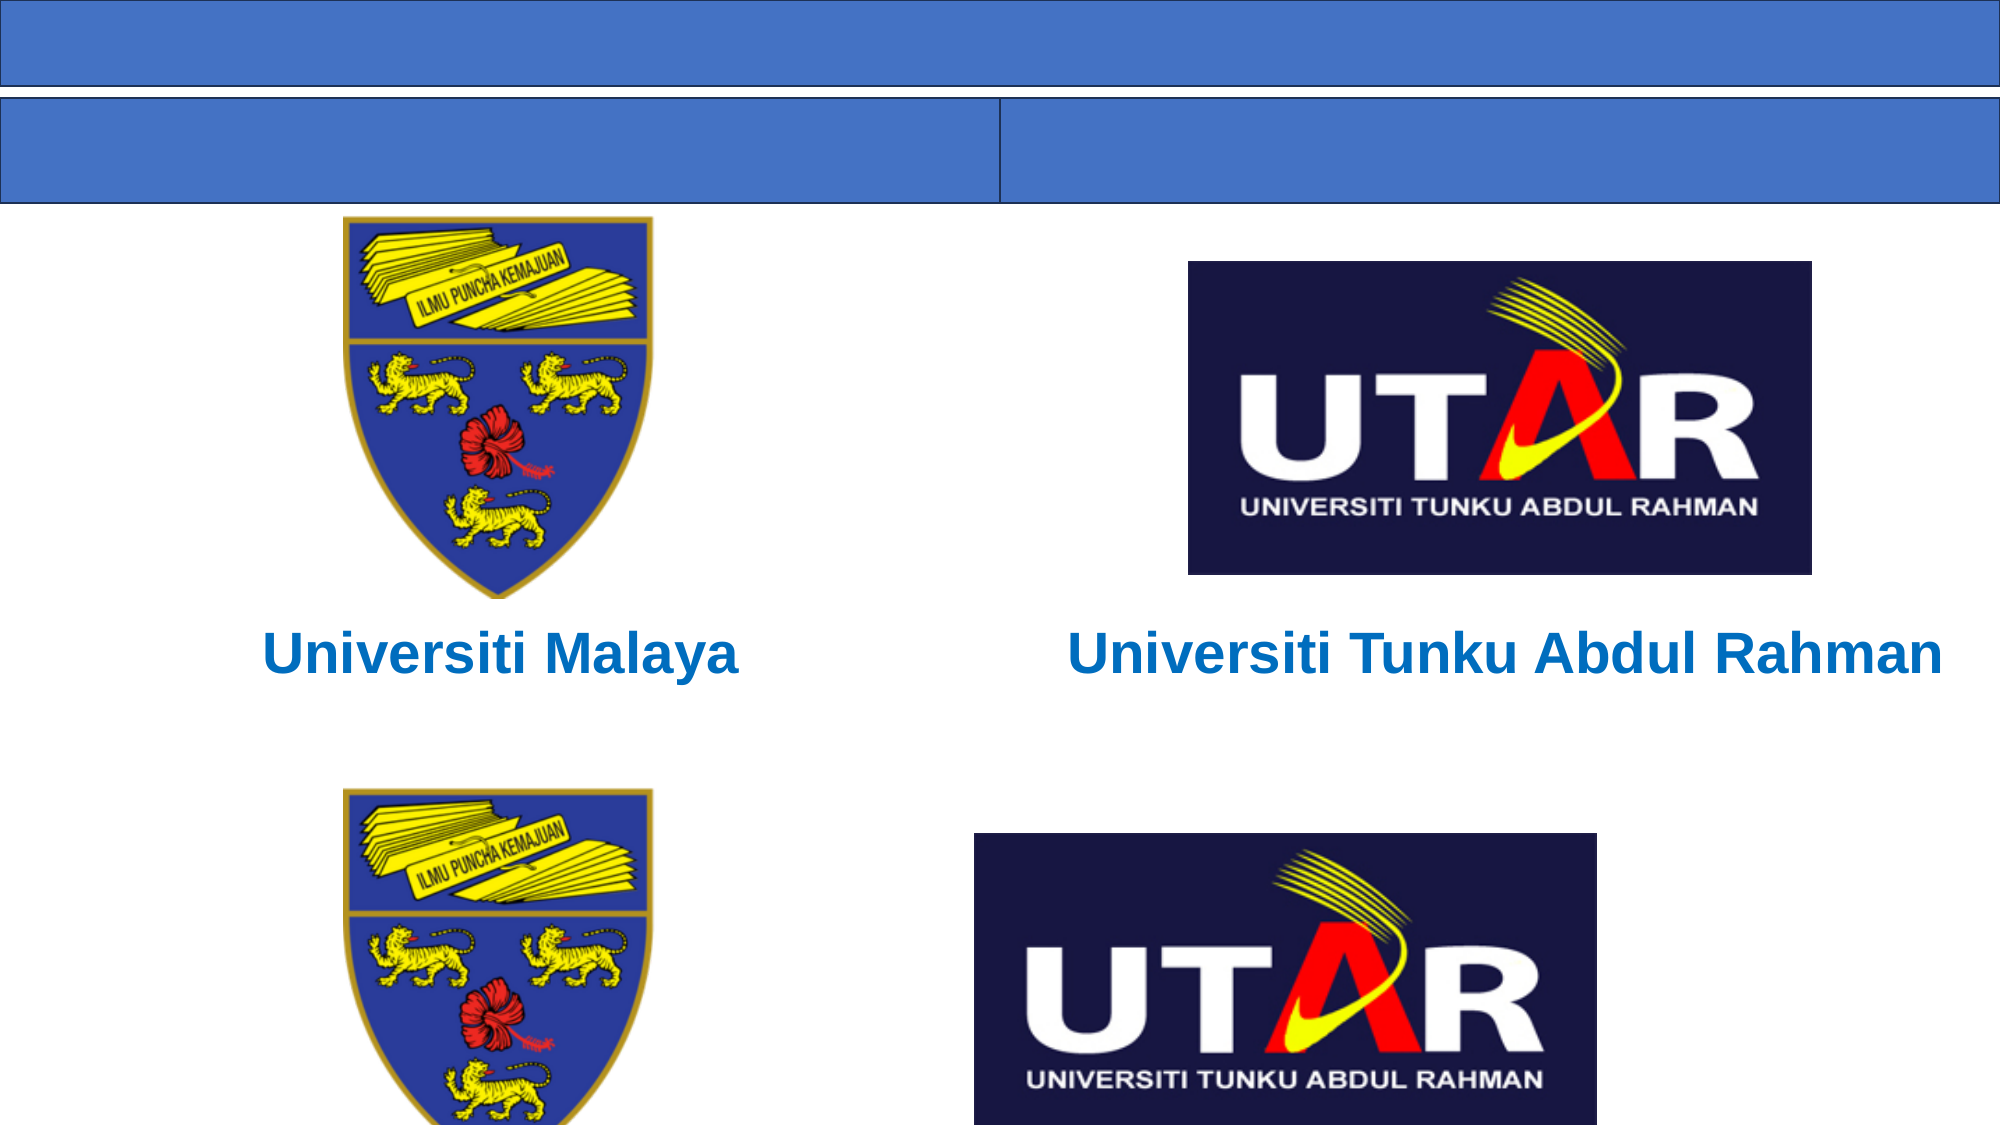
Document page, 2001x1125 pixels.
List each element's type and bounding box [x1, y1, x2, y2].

text_box [245, 787, 1745, 1125]
text_box [129, 215, 1960, 694]
text_box [999, 97, 2000, 204]
text_box [0, 97, 999, 204]
text_box [0, 0, 2000, 87]
